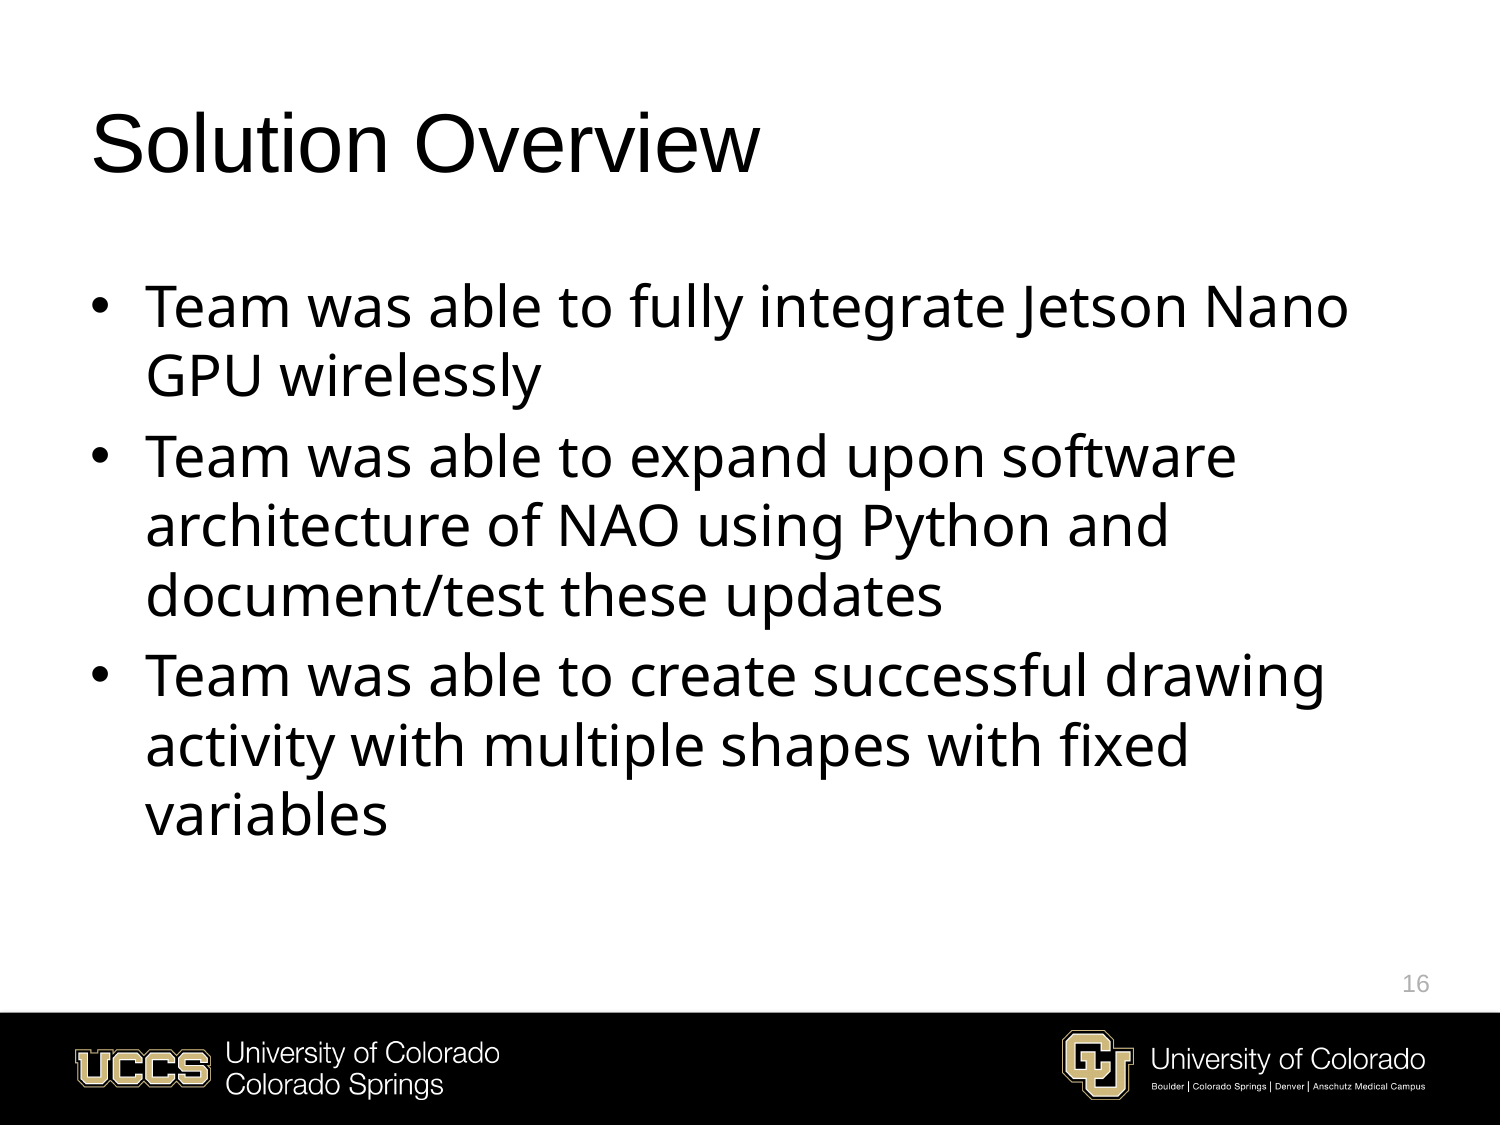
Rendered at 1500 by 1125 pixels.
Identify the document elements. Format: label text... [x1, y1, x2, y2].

title Solution Overview [75, 45, 1425, 233]
picture [1062, 1030, 1392, 1100]
picture [75, 1041, 499, 1100]
slide_number 16 [1392, 648, 1438, 1125]
list Team was able to fully integrate Jetson Nano GPU wirelessly Team was able to expand upon software architecture of NAO using Python and document/test these updates Team was able to create successful drawing activity with multiple shapes with fixed variables [75, 262, 1425, 988]
